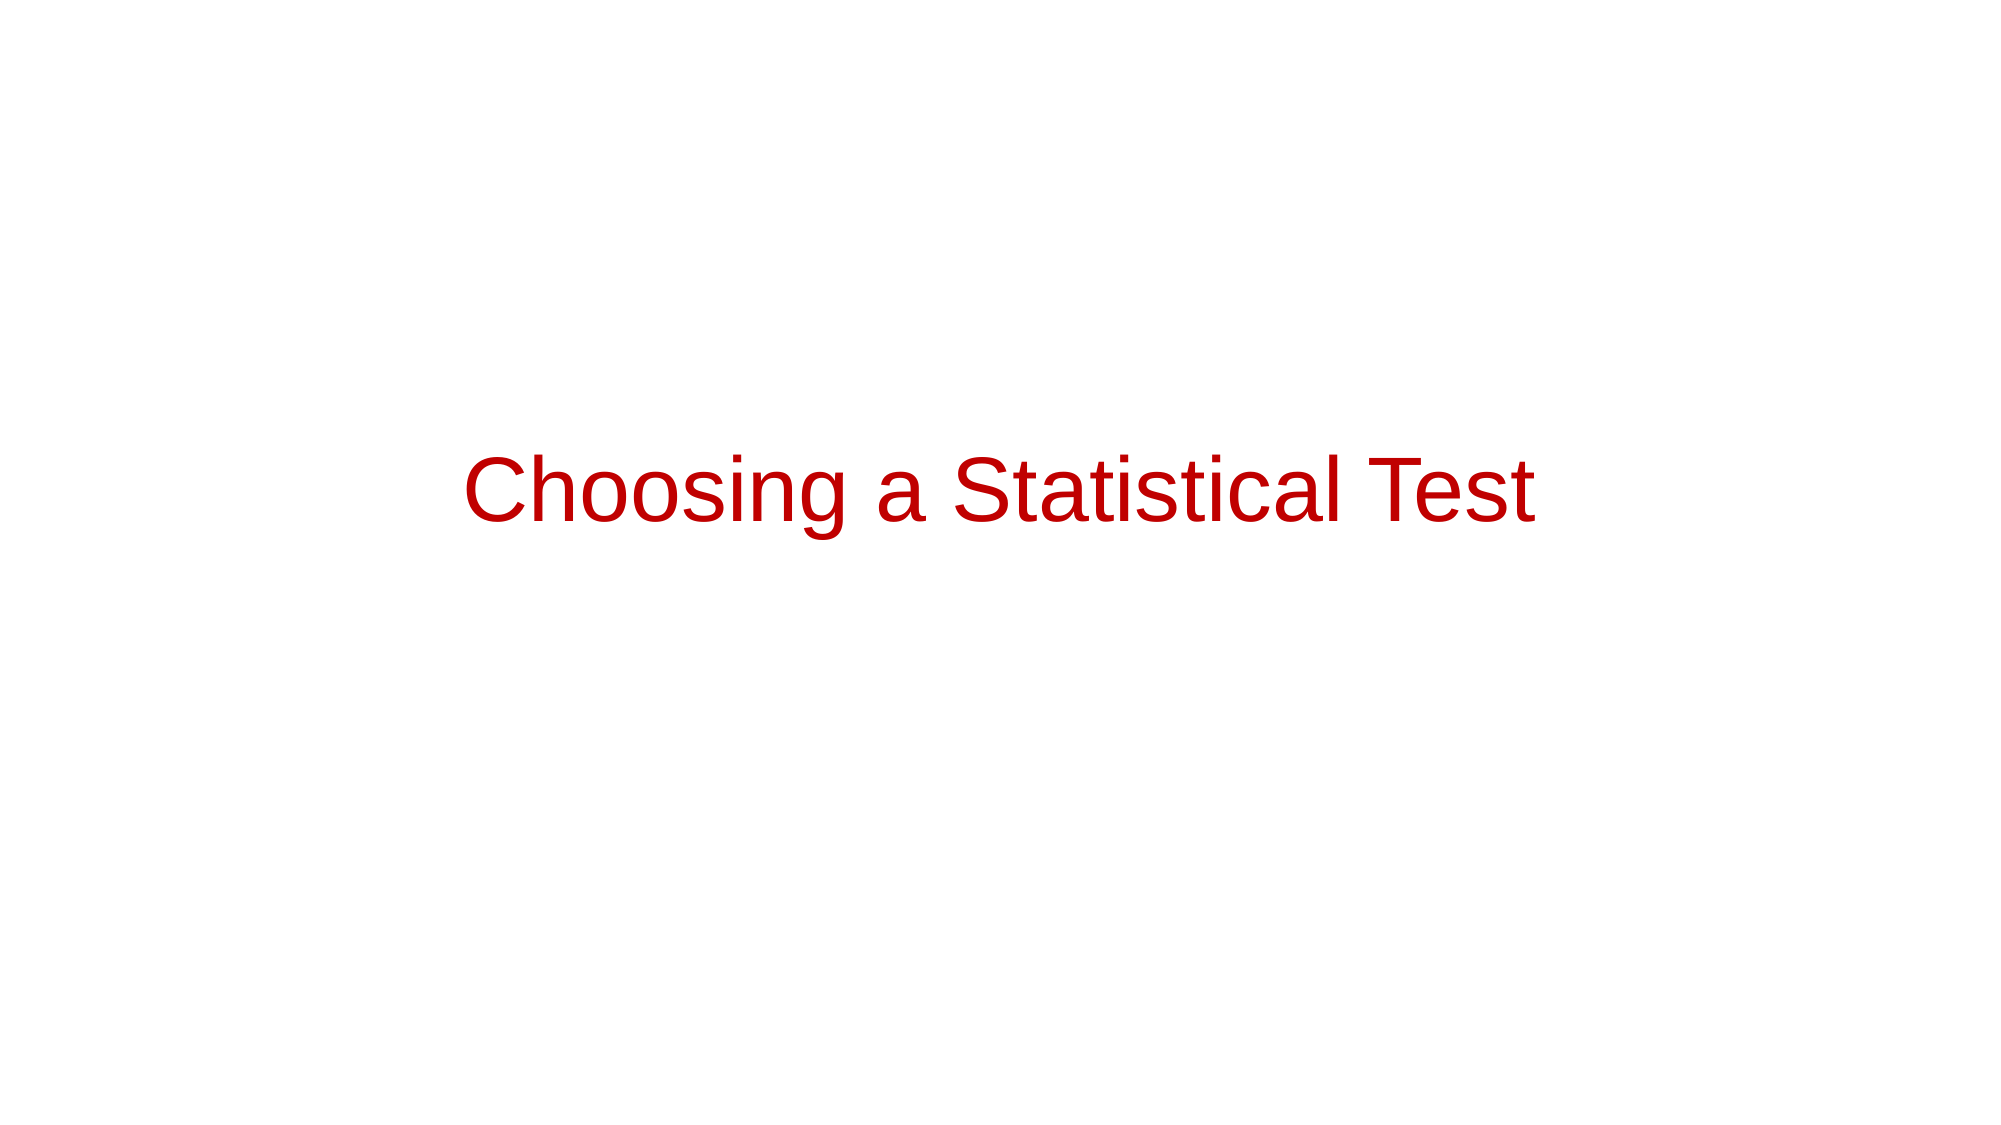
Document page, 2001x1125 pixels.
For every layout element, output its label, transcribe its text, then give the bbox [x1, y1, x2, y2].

title Choosing a Statistical Test [137, 382, 1863, 601]
